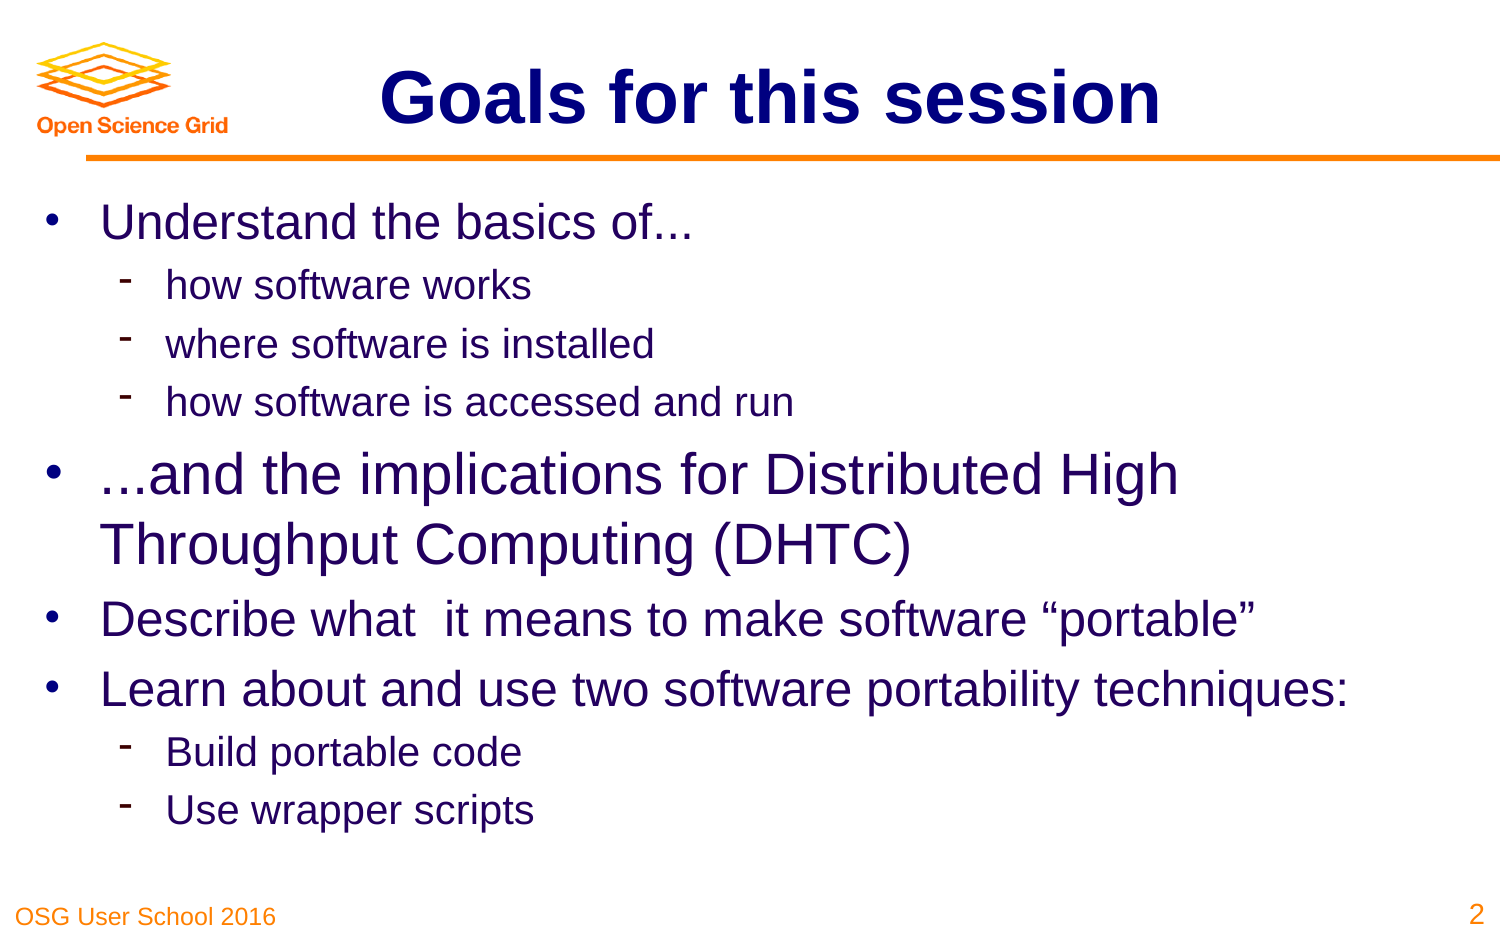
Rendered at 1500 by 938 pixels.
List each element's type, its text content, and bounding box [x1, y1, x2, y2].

slide_number 2 [1430, 874, 1500, 938]
list Understand the basics of... how software works where software is installed how software is accessed and run ...and the implications for Distributed High Throughput Computing (DHTC) Describe what it means to make software “portable” Learn about and use two software portability techniques: Build portable code Use wrapper scripts [28, 182, 1438, 858]
picture [17, 23, 201, 151]
title Goals for this session [201, 15, 1342, 172]
